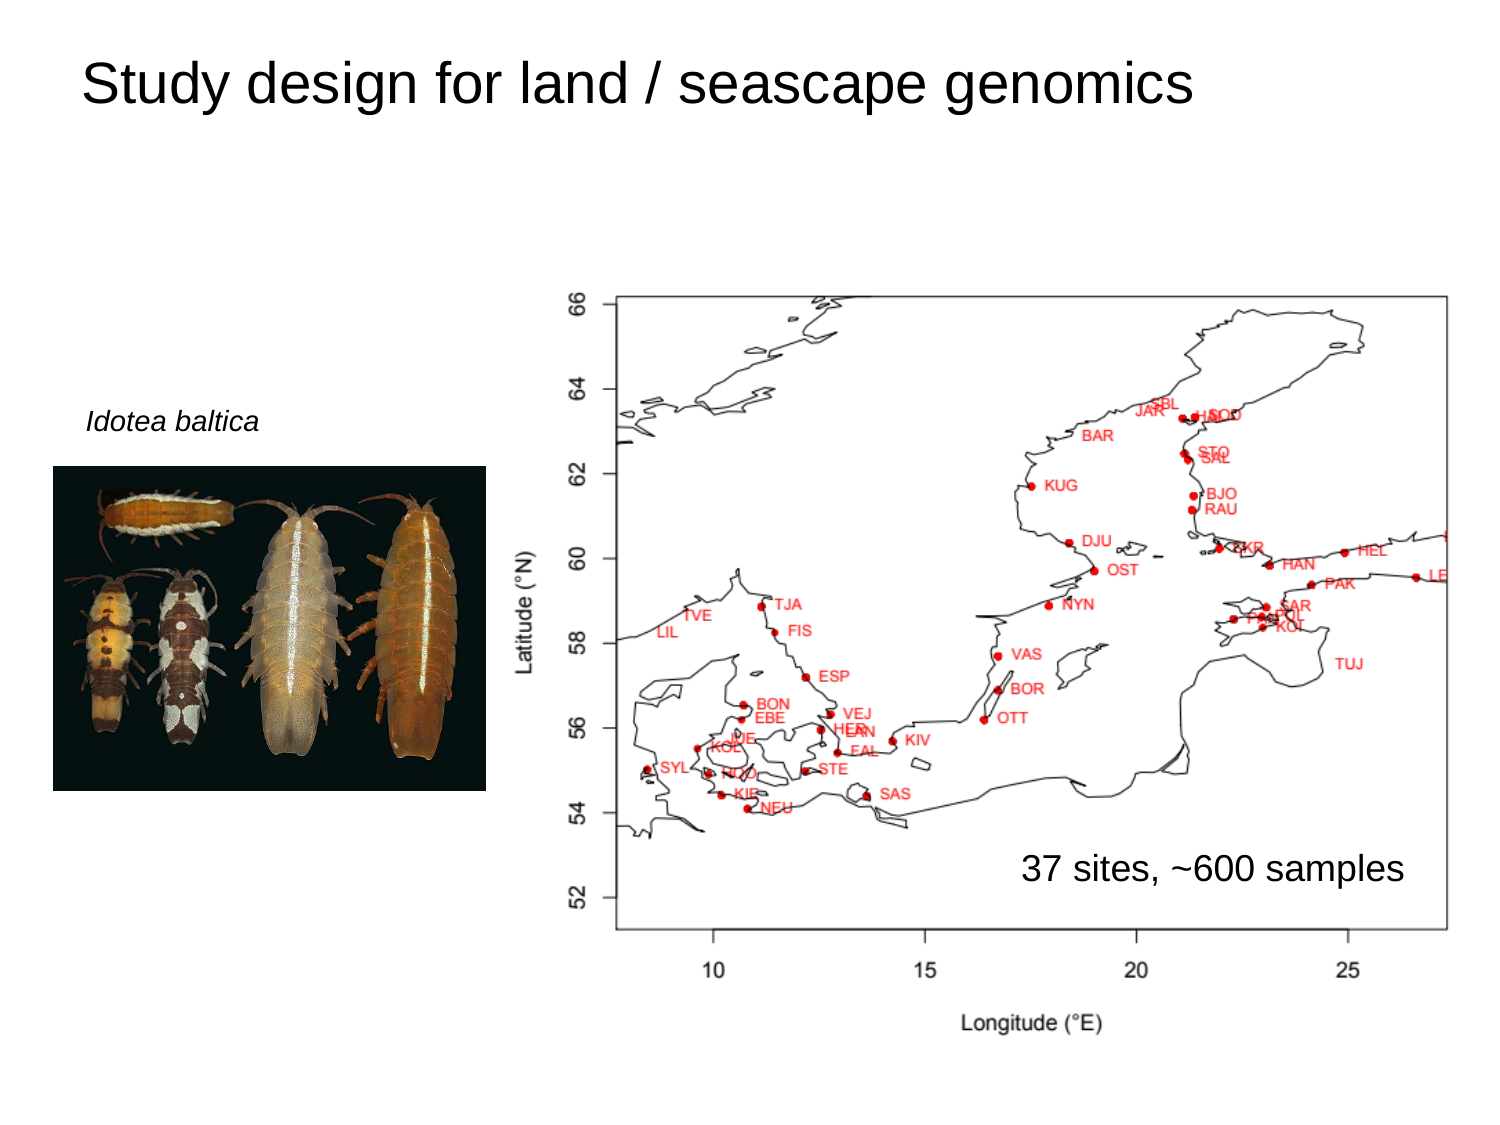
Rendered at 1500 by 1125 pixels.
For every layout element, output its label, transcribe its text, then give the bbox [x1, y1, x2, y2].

text_box Study design for land / seascape genomics [66, 37, 1211, 123]
picture [507, 188, 1500, 1064]
text_box Idotea baltica [70, 394, 276, 445]
picture [52, 466, 486, 792]
